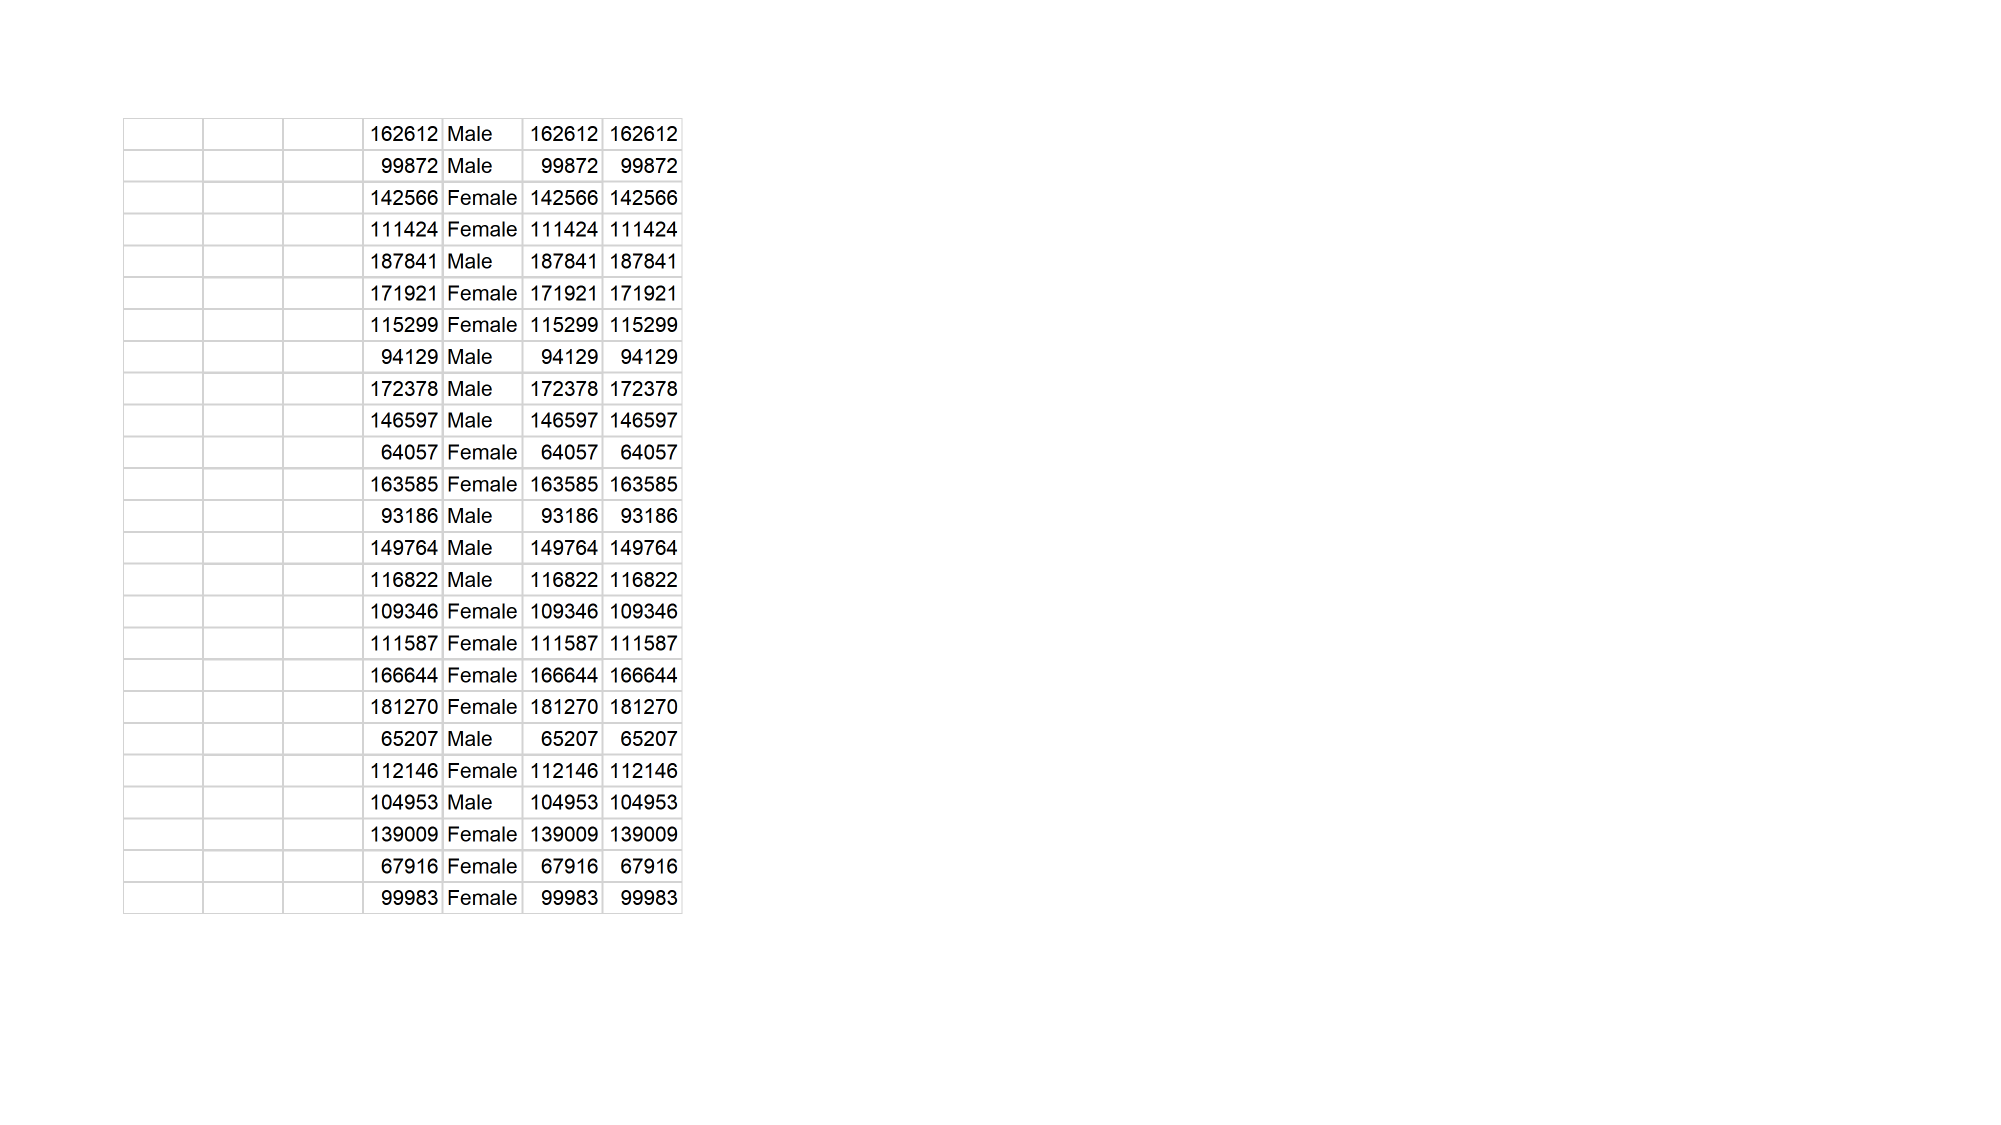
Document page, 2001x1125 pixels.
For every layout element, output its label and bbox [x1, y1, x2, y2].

picture [122, 117, 683, 915]
